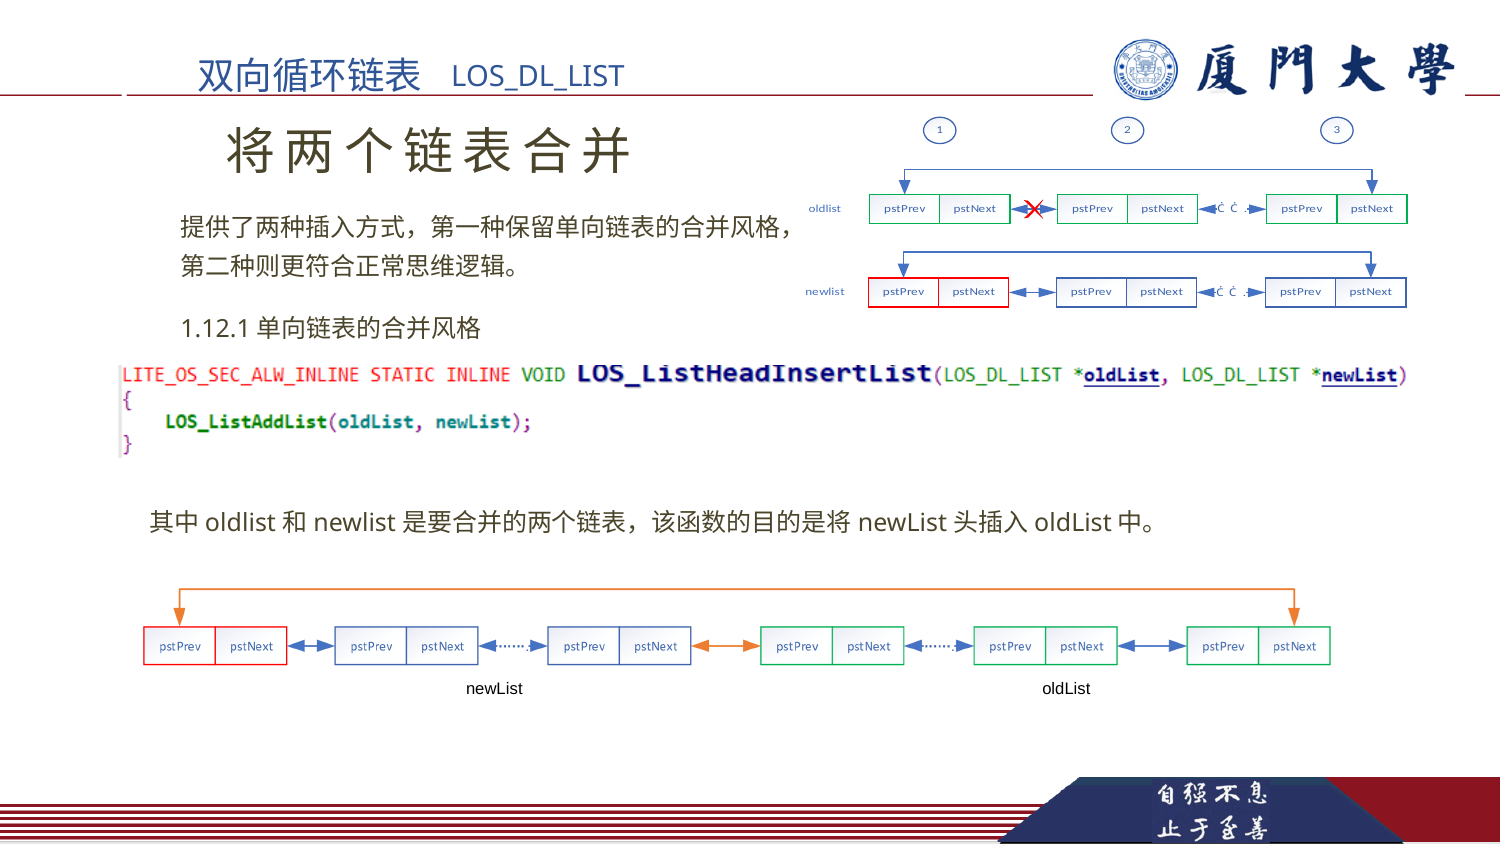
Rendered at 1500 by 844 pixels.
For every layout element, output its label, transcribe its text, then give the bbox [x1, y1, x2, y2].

text_box oldList [1027, 685, 1106, 706]
text_box LOS_DL_LIST [440, 51, 636, 98]
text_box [791, 113, 1410, 309]
text_box 将两个链表合并 [214, 114, 789, 186]
text_box 提供了两种插⼊⽅式，第⼀种保留单向链表的合并⻛格， 第⼆种则更符合正常思维逻辑。 [169, 197, 786, 287]
picture [0, 0, 1500, 844]
text_box 1.12.1单向链表的合并风格 [169, 298, 1394, 349]
text_box newList [451, 685, 538, 706]
text_box 双向循环链表 [186, 46, 434, 103]
text_box 1 [92, 31, 156, 117]
text_box 其中oldlist和newlist是要合并的两个链表，该函数的目的是将newList头插入oldList中。 [137, 491, 1362, 542]
